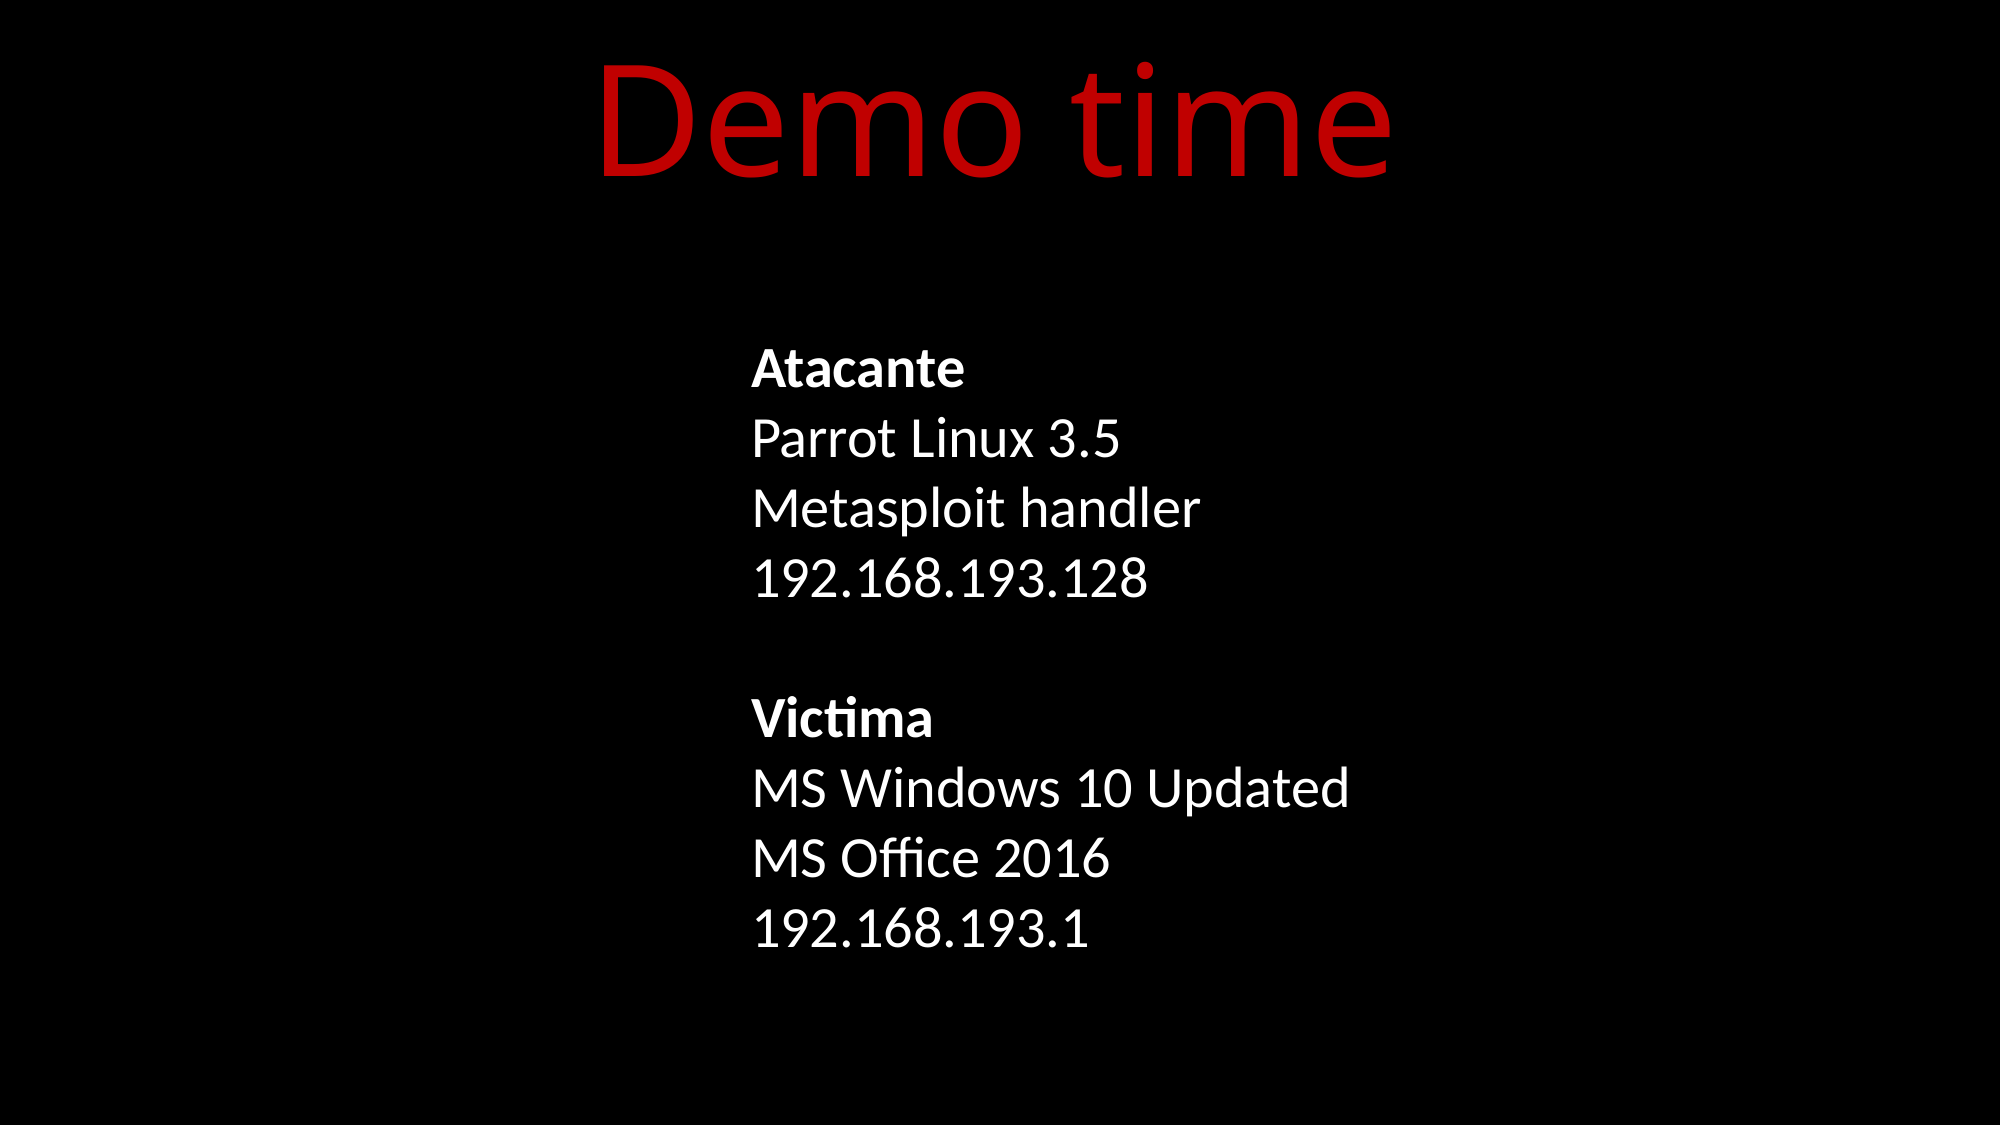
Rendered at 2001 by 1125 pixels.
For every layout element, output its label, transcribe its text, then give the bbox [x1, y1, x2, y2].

text_box Atacante Parrot Linux 3.5 Metasploit handler 192.168.193.128 Victima MS Windows 10 Updated MS Office 2016 192.168.193.1 [736, 321, 1609, 966]
text_box Demo time [243, 35, 1744, 219]
